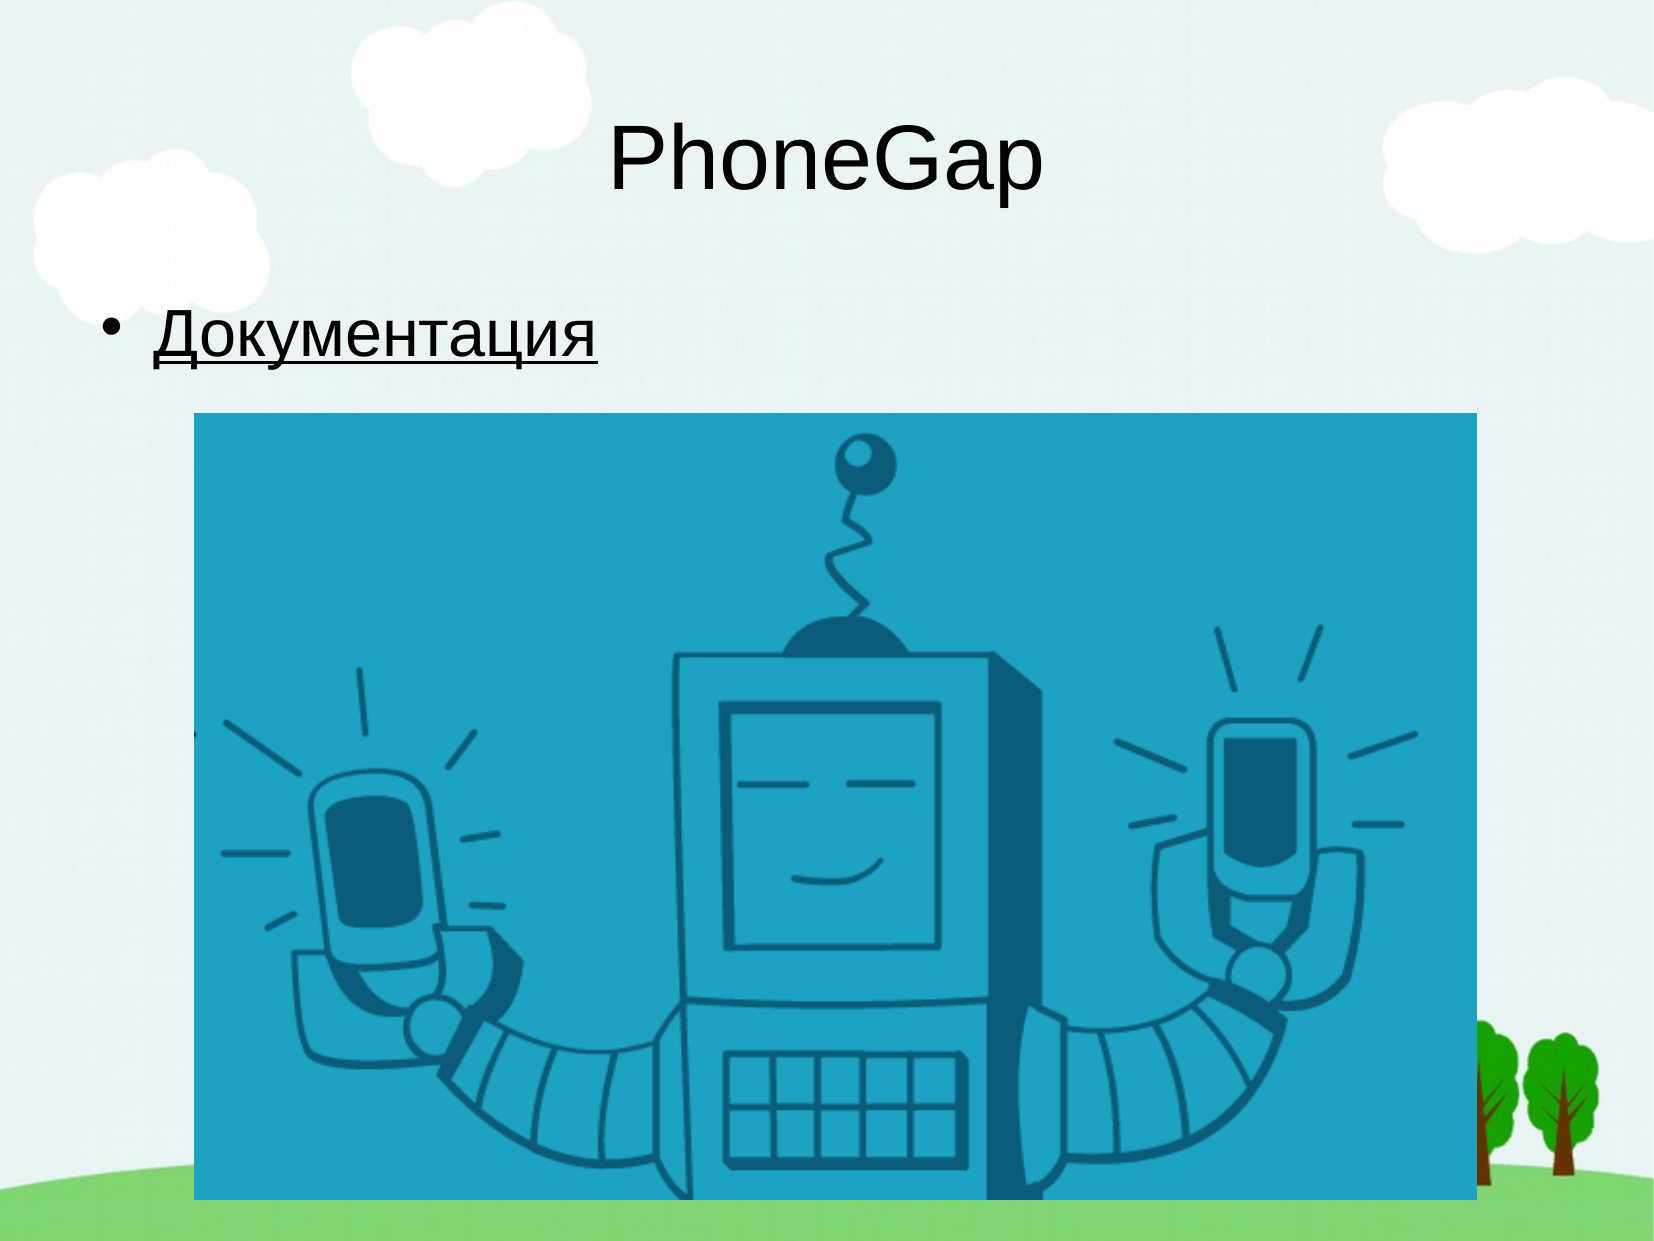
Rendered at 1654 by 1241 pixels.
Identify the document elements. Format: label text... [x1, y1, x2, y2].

text_box PhoneGap [82, 49, 1571, 257]
picture [0, 0, 1654, 1241]
text_box Документация [82, 290, 1571, 1010]
